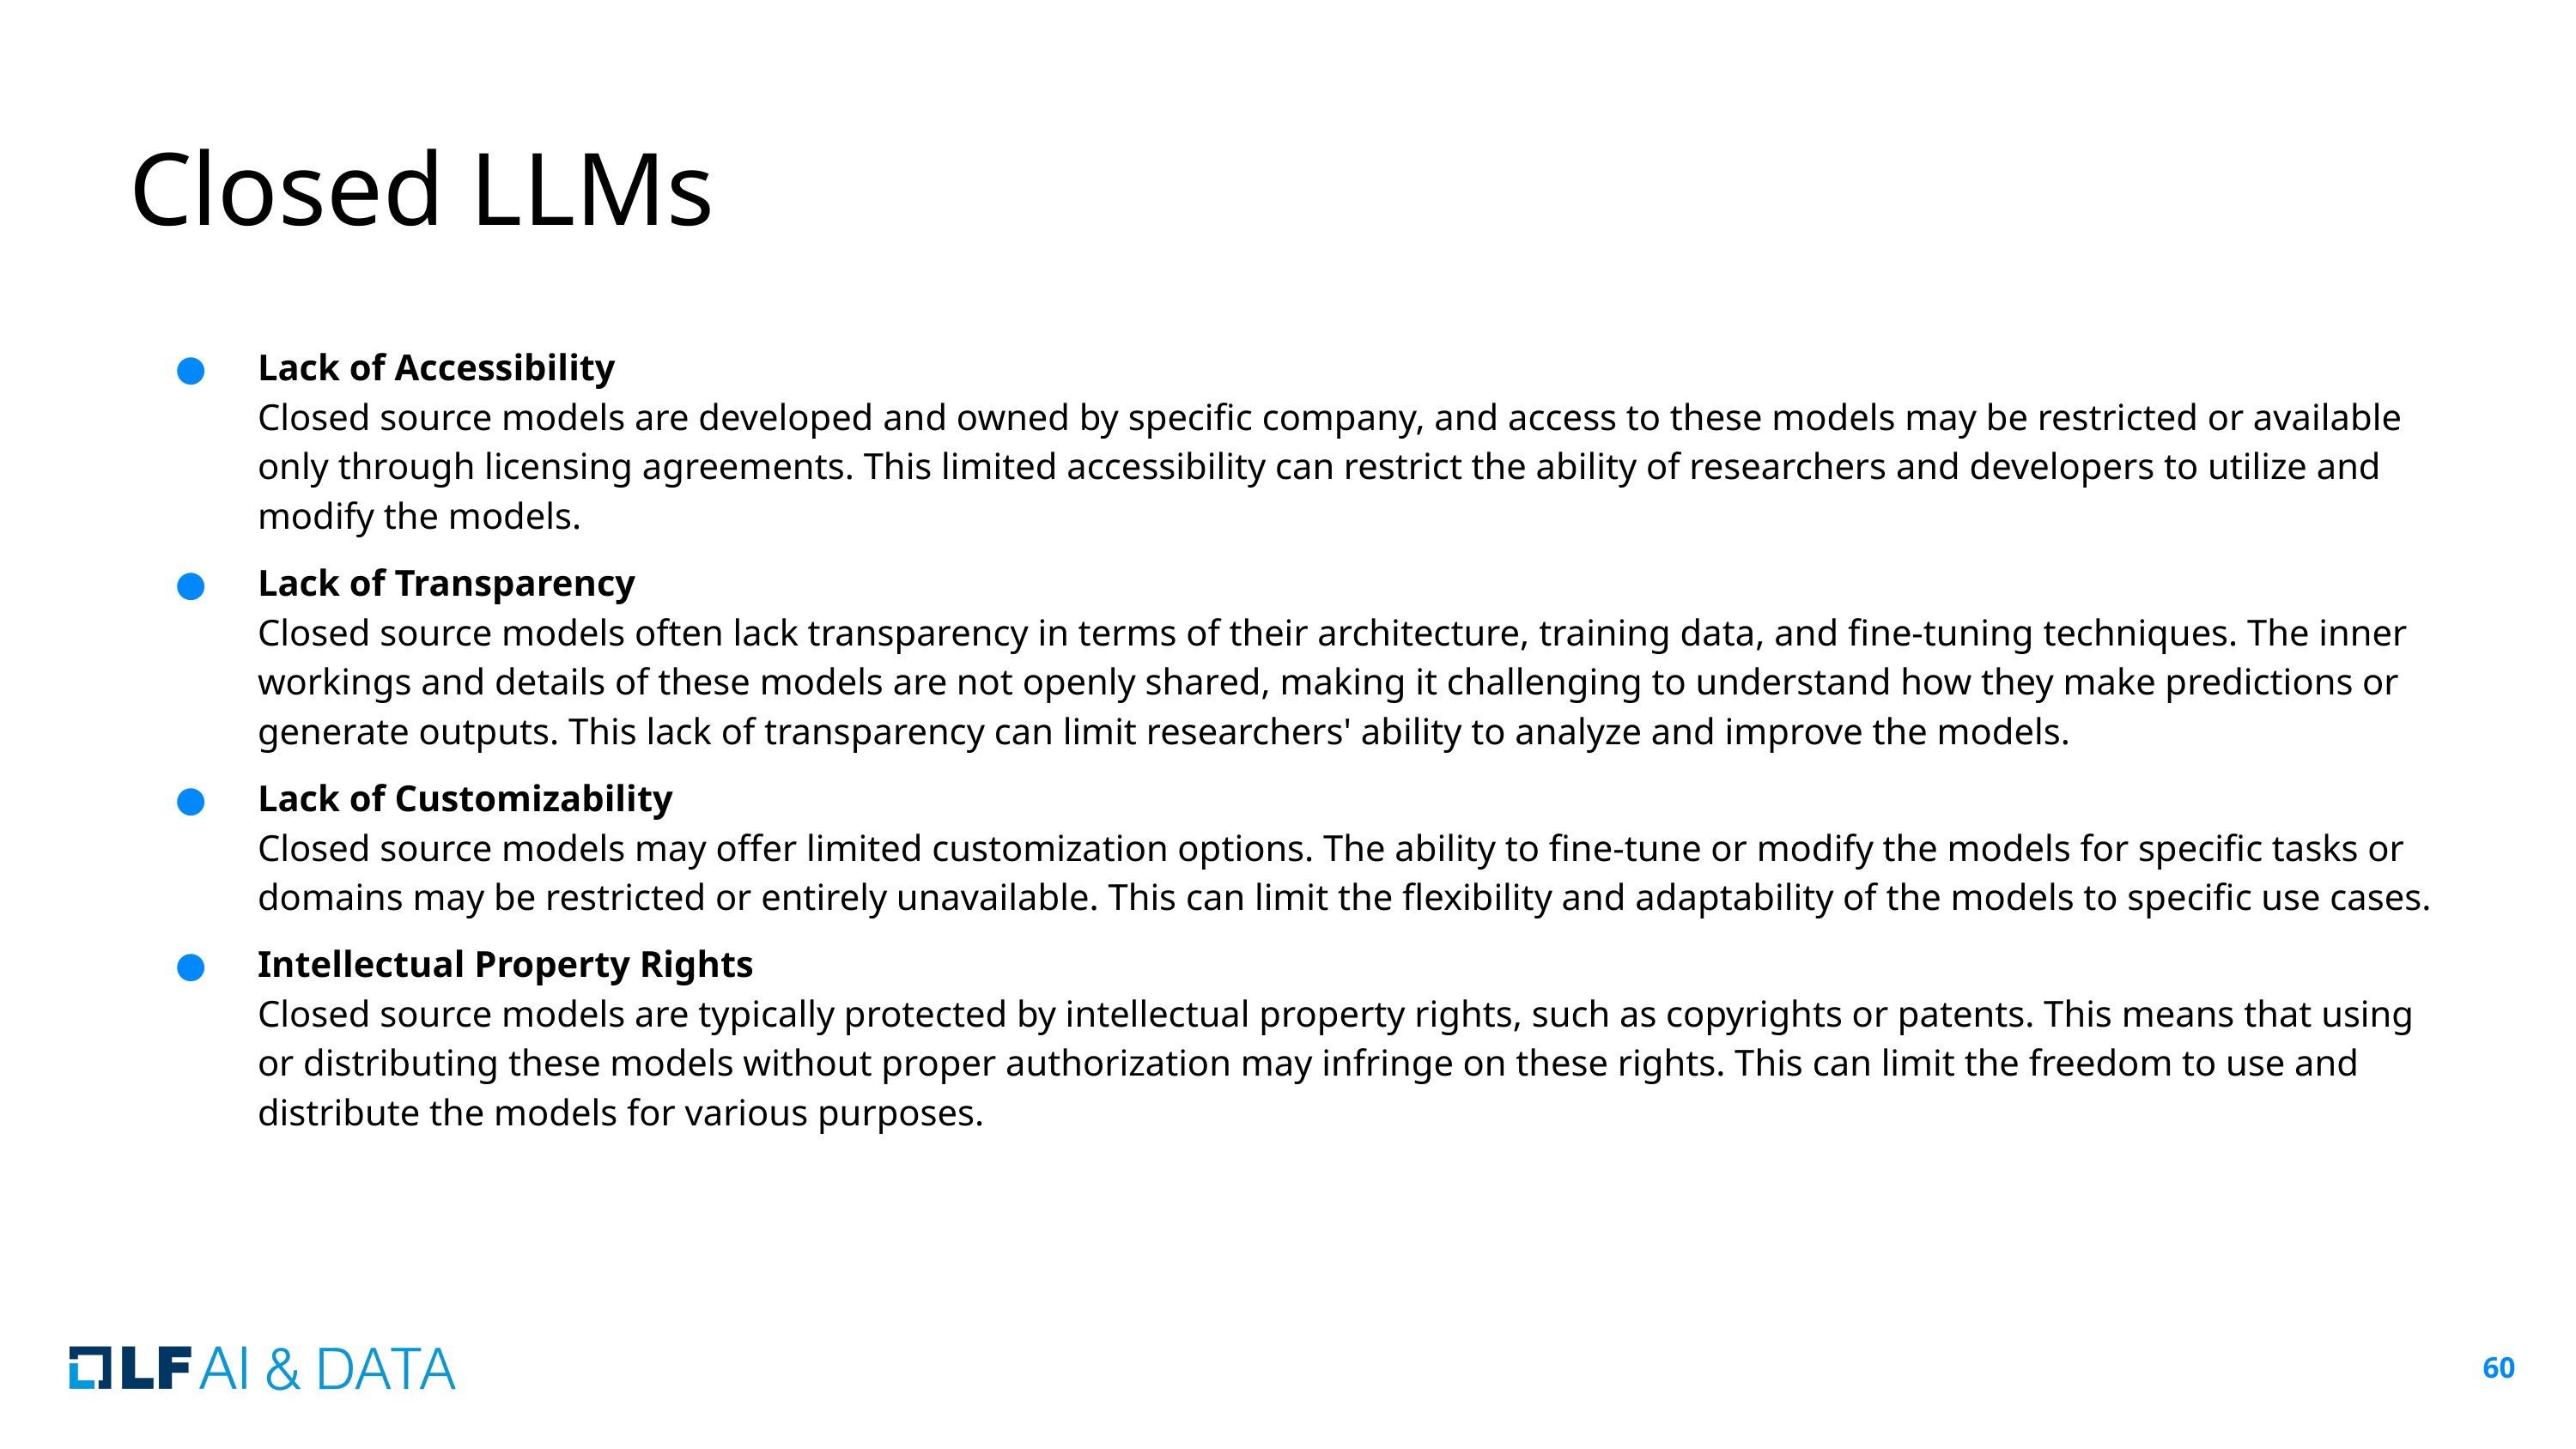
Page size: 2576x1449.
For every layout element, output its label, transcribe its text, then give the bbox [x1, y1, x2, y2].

picture [61, 1341, 461, 1397]
title Closed LLMs [129, 124, 2530, 287]
list Lack of Accessibility Closed source models are developed and owned by specific company, and access to these models may be restricted or available only through licensing agreements. This limited accessibility can restrict the ability of researchers and developers to utilize and modify the models. Lack of Transparency Closed source models often lack transparency in terms of their architecture, training data, and fine-tuning techniques. The inner workings and details of these models are not openly shared, making it challenging to understand how they make predictions or generate outputs. This lack of transparency can limit researchers' ability to analyze and improve the models. Lack of Customizability Closed source models may offer limited customization options. The ability to fine-tune or modify the models for specific tasks or domains may be restricted or entirely unavailable. This can limit the flexibility and adaptability of the models to specific use cases. Intellectual Property Rights Closed source models are typically protected by intellectual property rights, such as copyrights or patents. This means that using or distributing these models without proper authorization may infringe on these rights. This can limit the freedom to use and distribute the models for various purposes. [129, 338, 2447, 1301]
slide_number ‹#› [2386, 1313, 2542, 1425]
